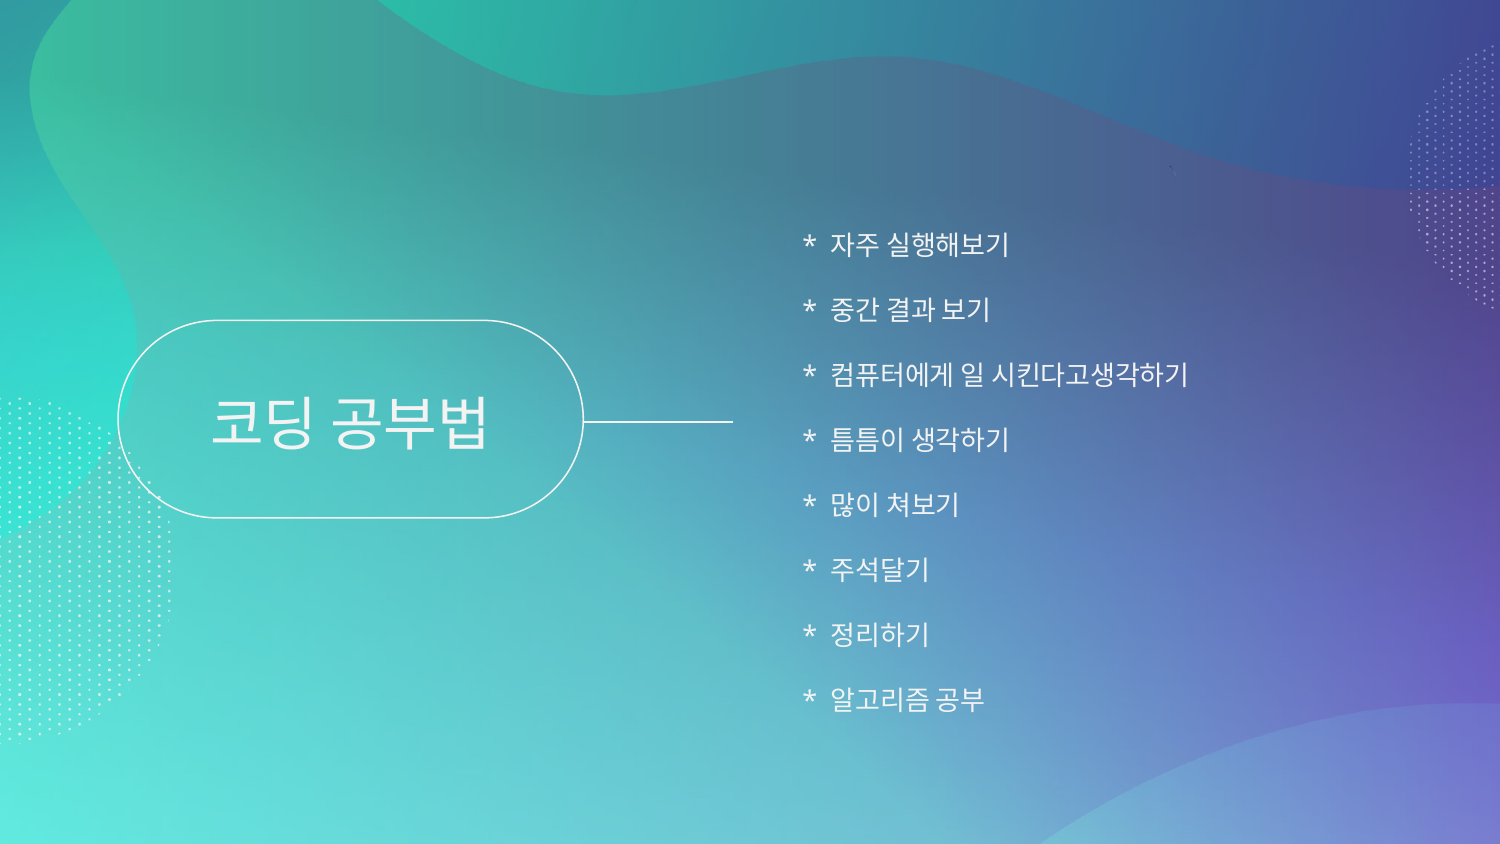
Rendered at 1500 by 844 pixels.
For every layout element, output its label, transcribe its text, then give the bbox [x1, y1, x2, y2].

picture [0, 0, 1500, 844]
title 코딩 공부법 [129, 275, 571, 569]
text_box [571, 371, 584, 467]
text_box [118, 373, 129, 465]
subtitle * 자주 실행해보기 * 중간 결과 보기 * 컴퓨터에게 일 시킨다고생각하기 * 틈틈이 생각하기 * 많이 쳐보기 * 주석달기 * 정리하기 * 알고리즘 공부 [787, 201, 1269, 711]
